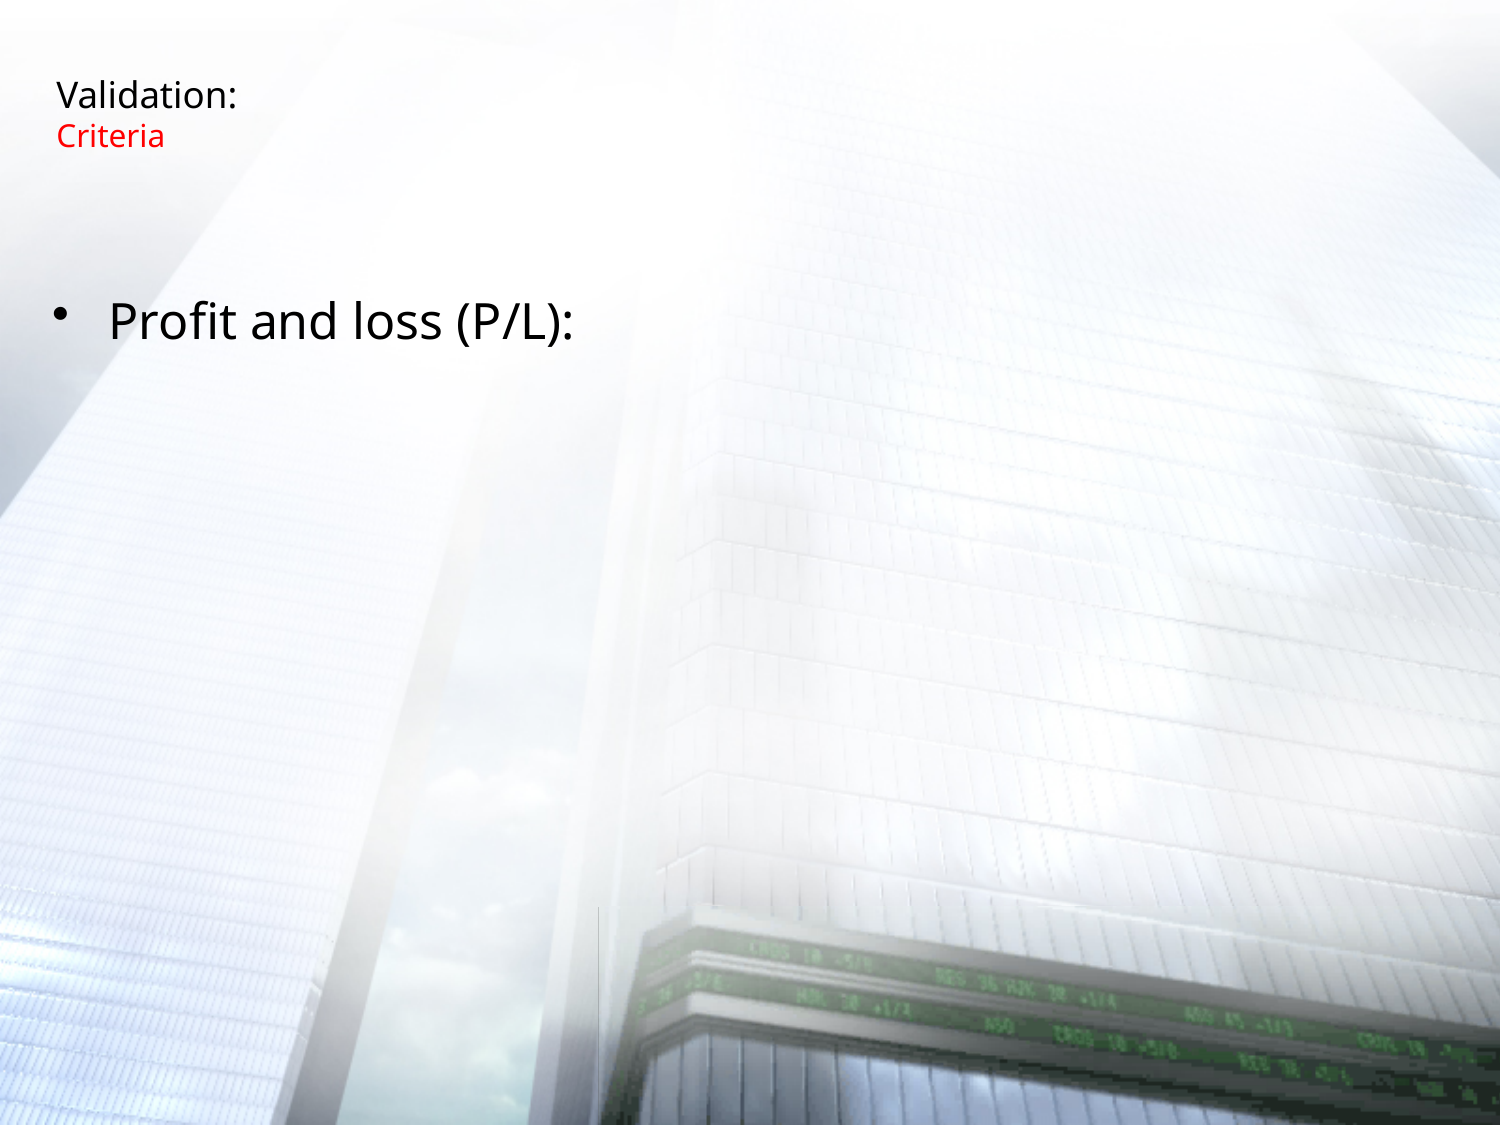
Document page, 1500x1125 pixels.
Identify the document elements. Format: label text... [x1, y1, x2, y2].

title Validation: Criteria [41, 19, 1467, 207]
picture [0, 0, 1500, 1125]
